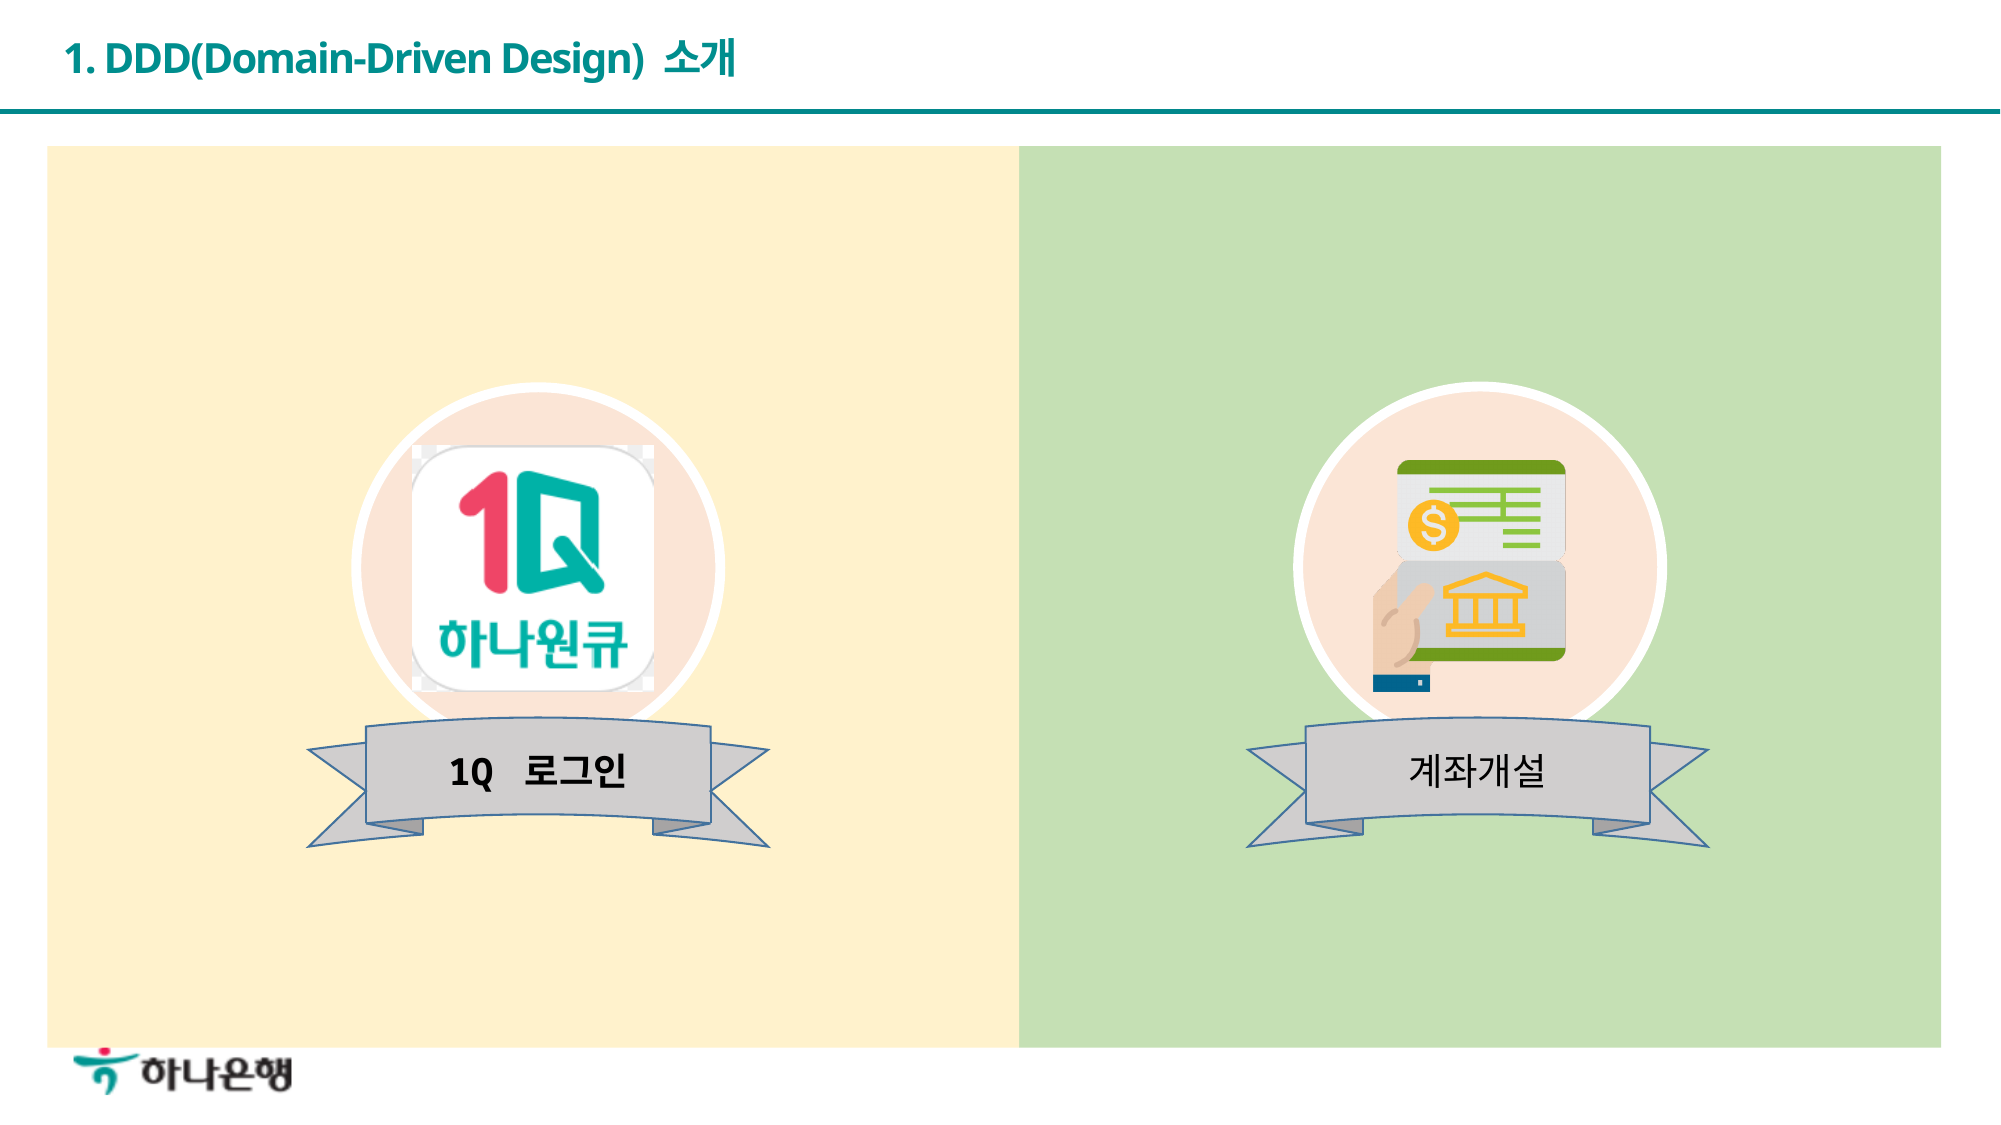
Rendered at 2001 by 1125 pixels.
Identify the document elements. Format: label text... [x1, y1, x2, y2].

title 1. DDD(Domain-Driven Design) 소개 [56, 11, 1942, 108]
text_box [46, 145, 1020, 1049]
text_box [308, 387, 768, 847]
text_box [1020, 145, 1942, 1049]
picture [62, 1049, 305, 1106]
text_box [1248, 386, 1708, 847]
